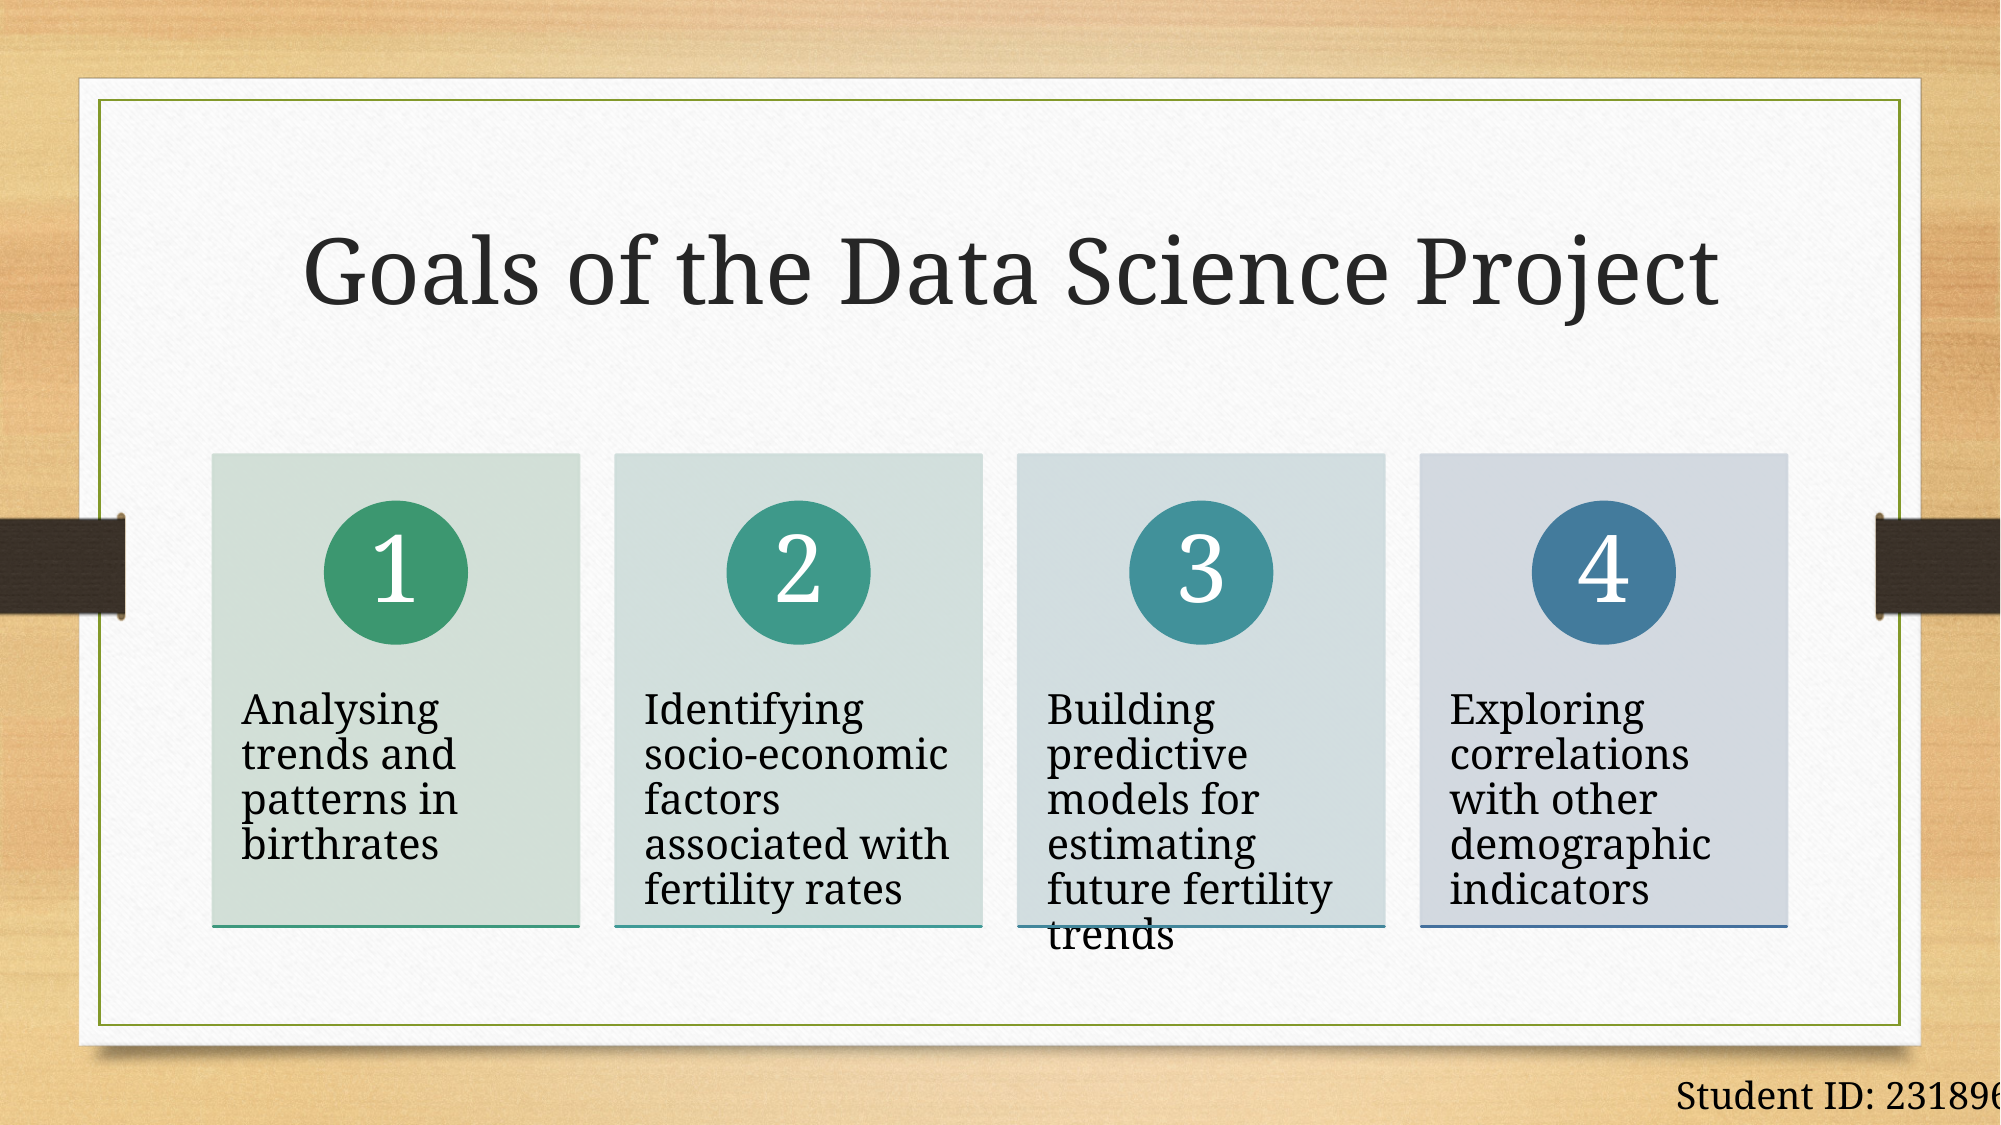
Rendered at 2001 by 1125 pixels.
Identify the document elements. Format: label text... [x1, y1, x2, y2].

picture [0, 0, 2001, 1125]
text_box Student ID: 23189654 [1661, 1064, 2000, 1125]
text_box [212, 454, 1788, 927]
title Goals of the Data Science Project [212, 161, 1788, 375]
